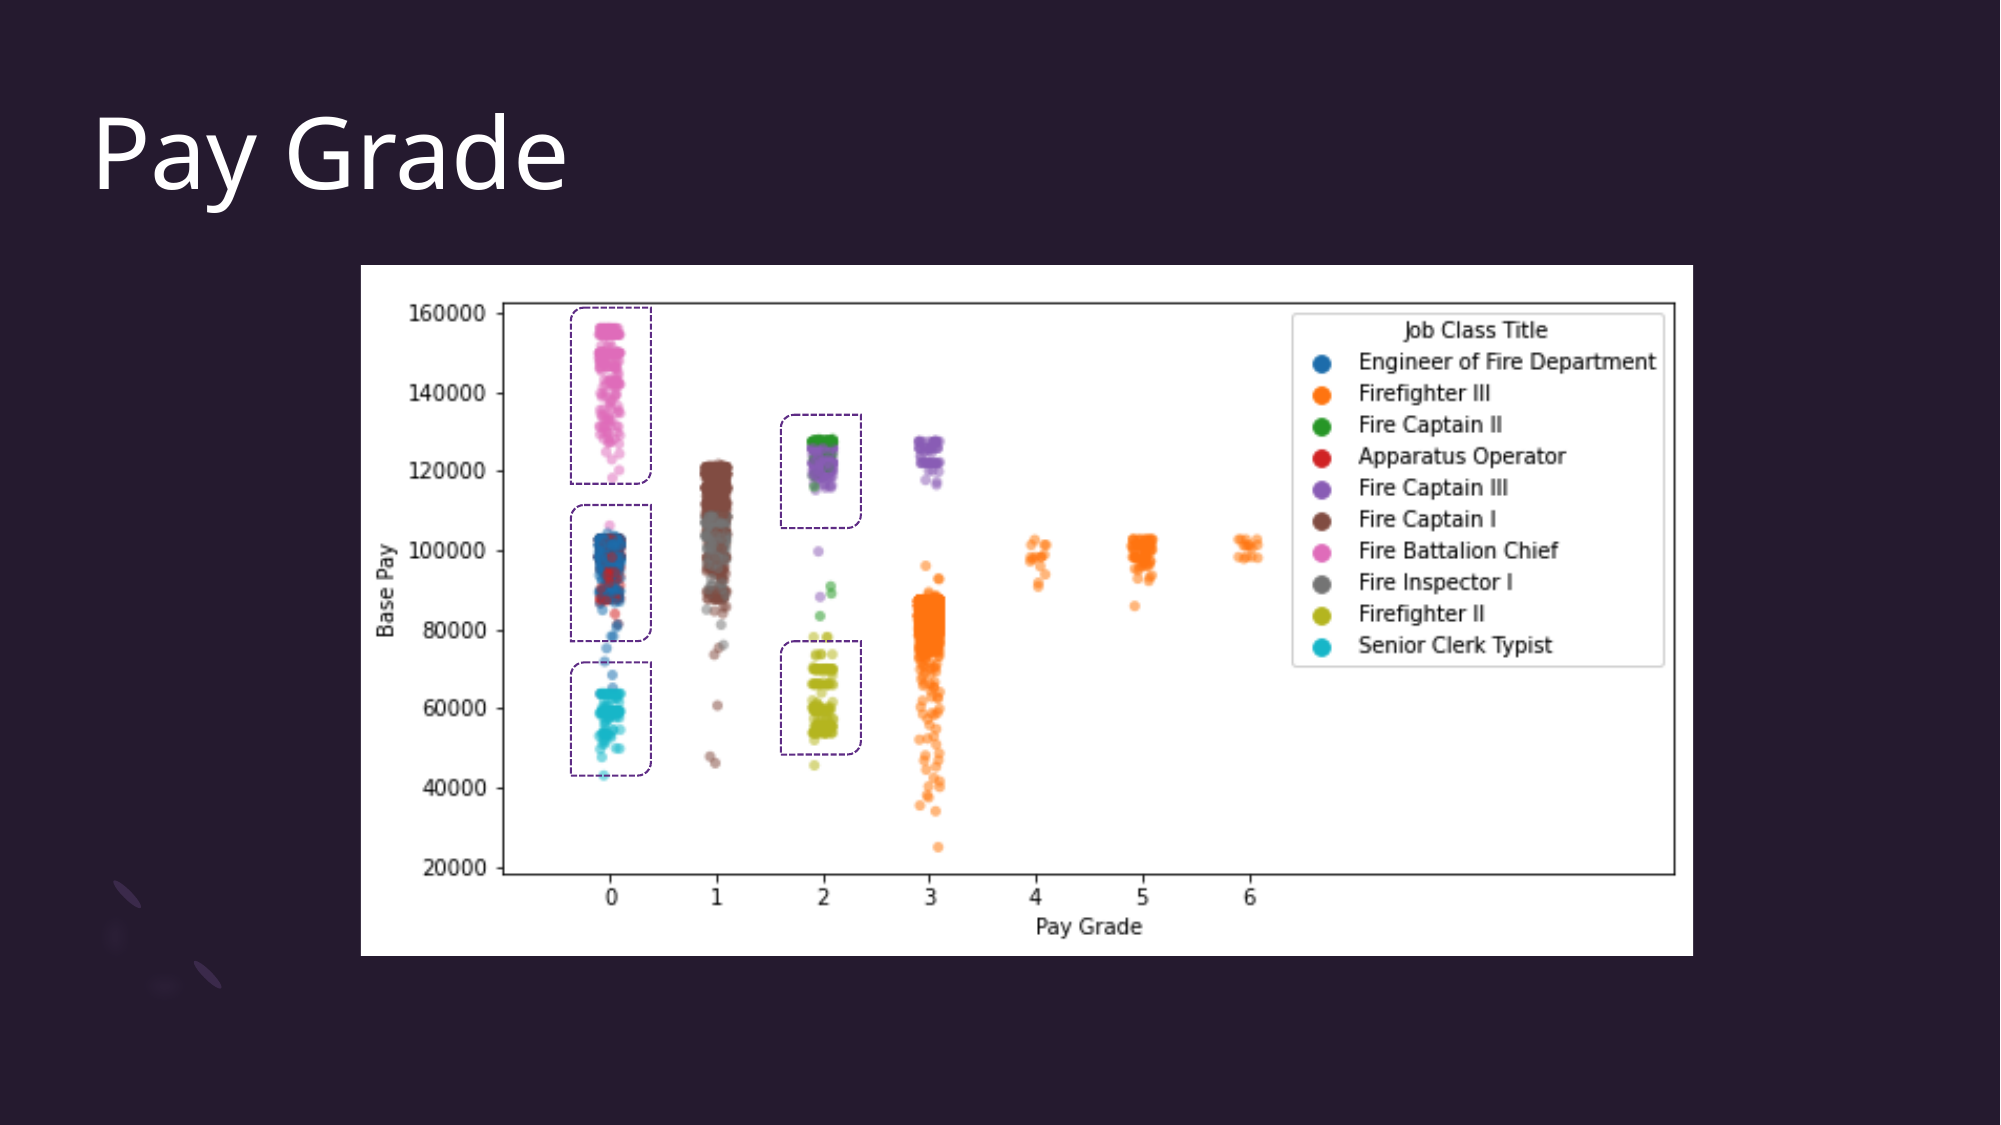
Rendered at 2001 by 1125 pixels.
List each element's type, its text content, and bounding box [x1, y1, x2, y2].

title Pay Grade [90, 90, 1910, 309]
picture [360, 265, 1694, 956]
